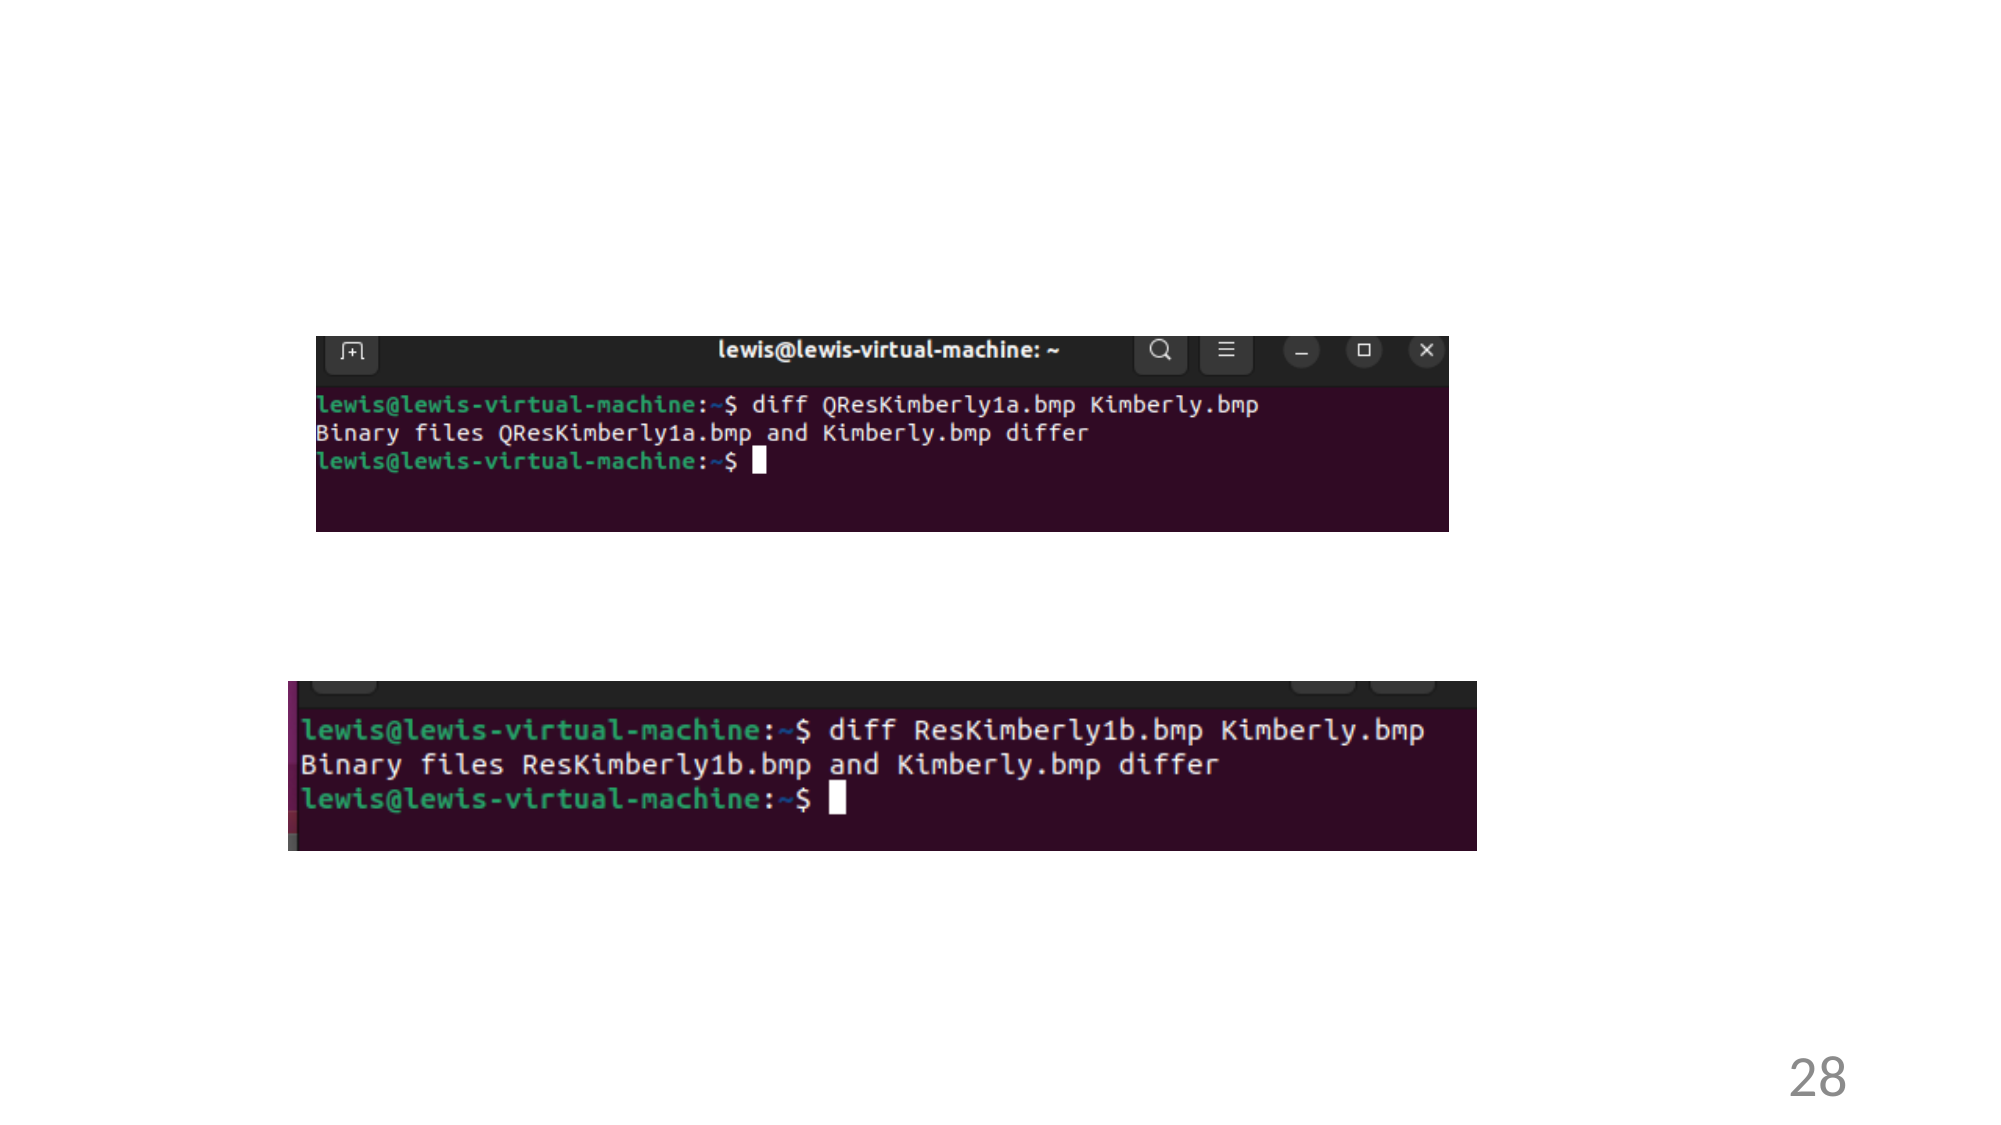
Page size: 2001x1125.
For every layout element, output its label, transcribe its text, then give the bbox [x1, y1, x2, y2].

slide_number 28 [1412, 1042, 1863, 1103]
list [316, 336, 1449, 532]
picture [288, 681, 1477, 851]
